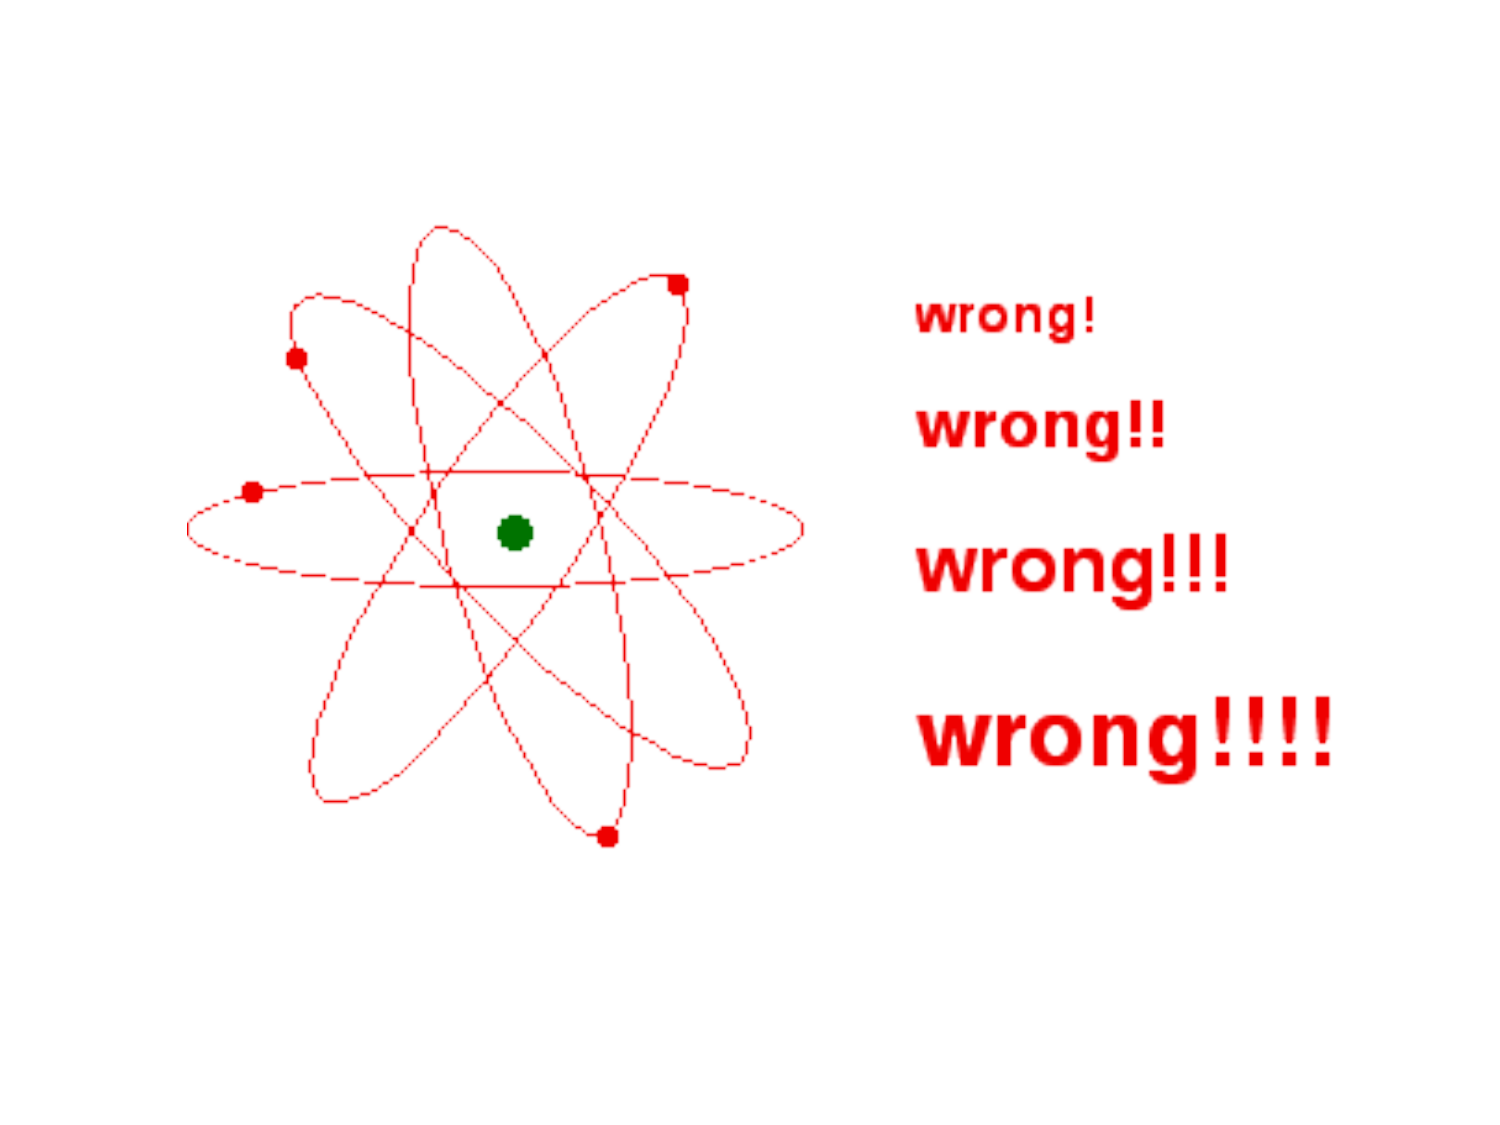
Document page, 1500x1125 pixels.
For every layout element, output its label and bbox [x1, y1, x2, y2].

picture [187, 212, 1361, 864]
